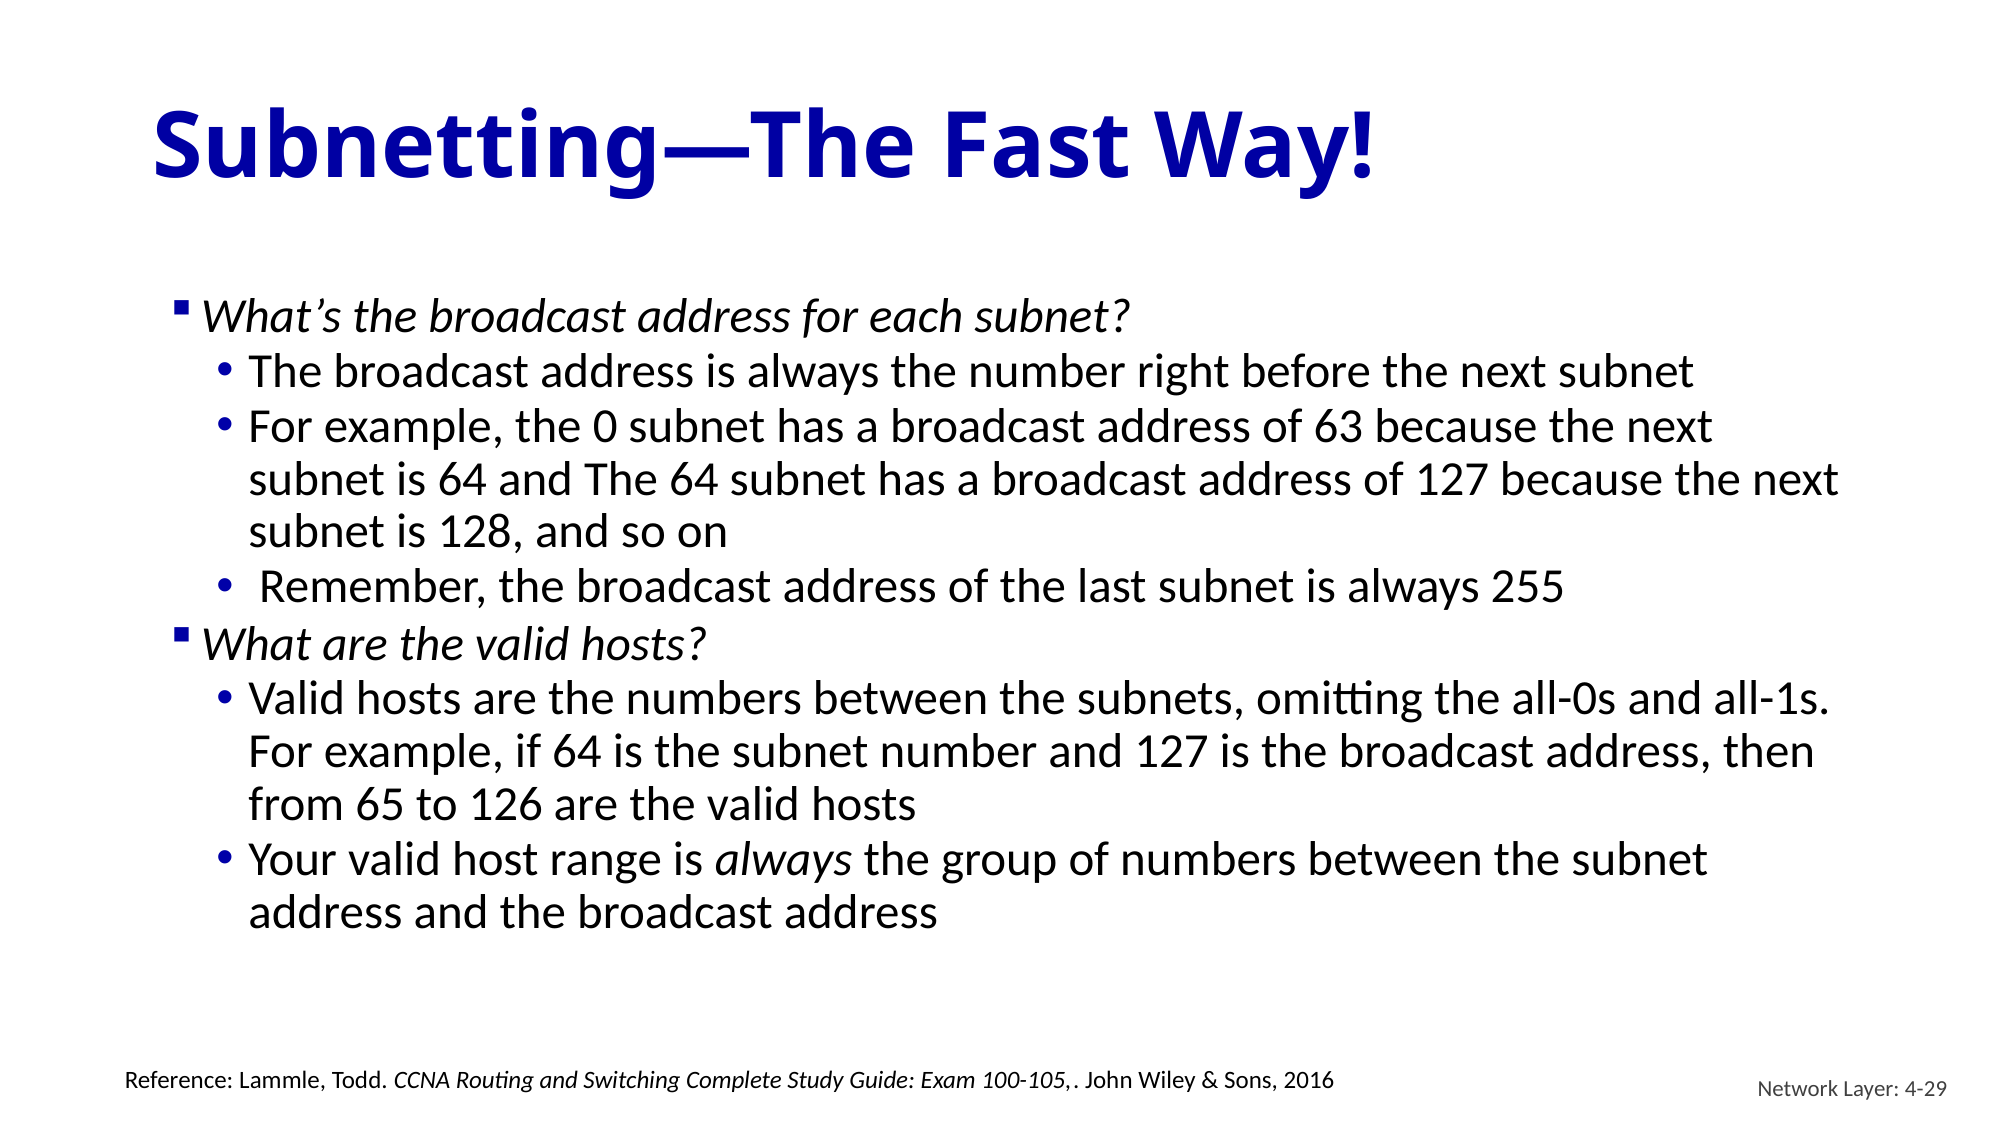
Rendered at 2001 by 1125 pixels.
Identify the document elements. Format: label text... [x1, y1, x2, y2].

title Subnetting—The Fast Way! [137, 74, 1863, 221]
list What’s the broadcast address for each subnet? The broadcast address is always the number right before the next subnet For example, the 0 subnet has a broadcast address of 63 because the next subnet is 64 and The 64 subnet has a broadcast address of 127 because the next subnet is 128, and so on Remember, the broadcast address of the last subnet is always 255 What are the valid hosts? Valid hosts are the numbers between the subnets, omitting the all-0s and all-1s. For example, if 64 is the subnet number and 127 is the broadcast address, then from 65 to 126 are the valid hosts Your valid host range is always the group of numbers between the subnet address and the broadcast address [137, 282, 1863, 997]
text_box Reference: Lammle, Todd. CCNA Routing and Switching Complete Study Guide: Exam 100-105,. John Wiley & Sons, 2016 [110, 1056, 1676, 1101]
slide_number Network Layer: 4-29 [1512, 1056, 1963, 1117]
